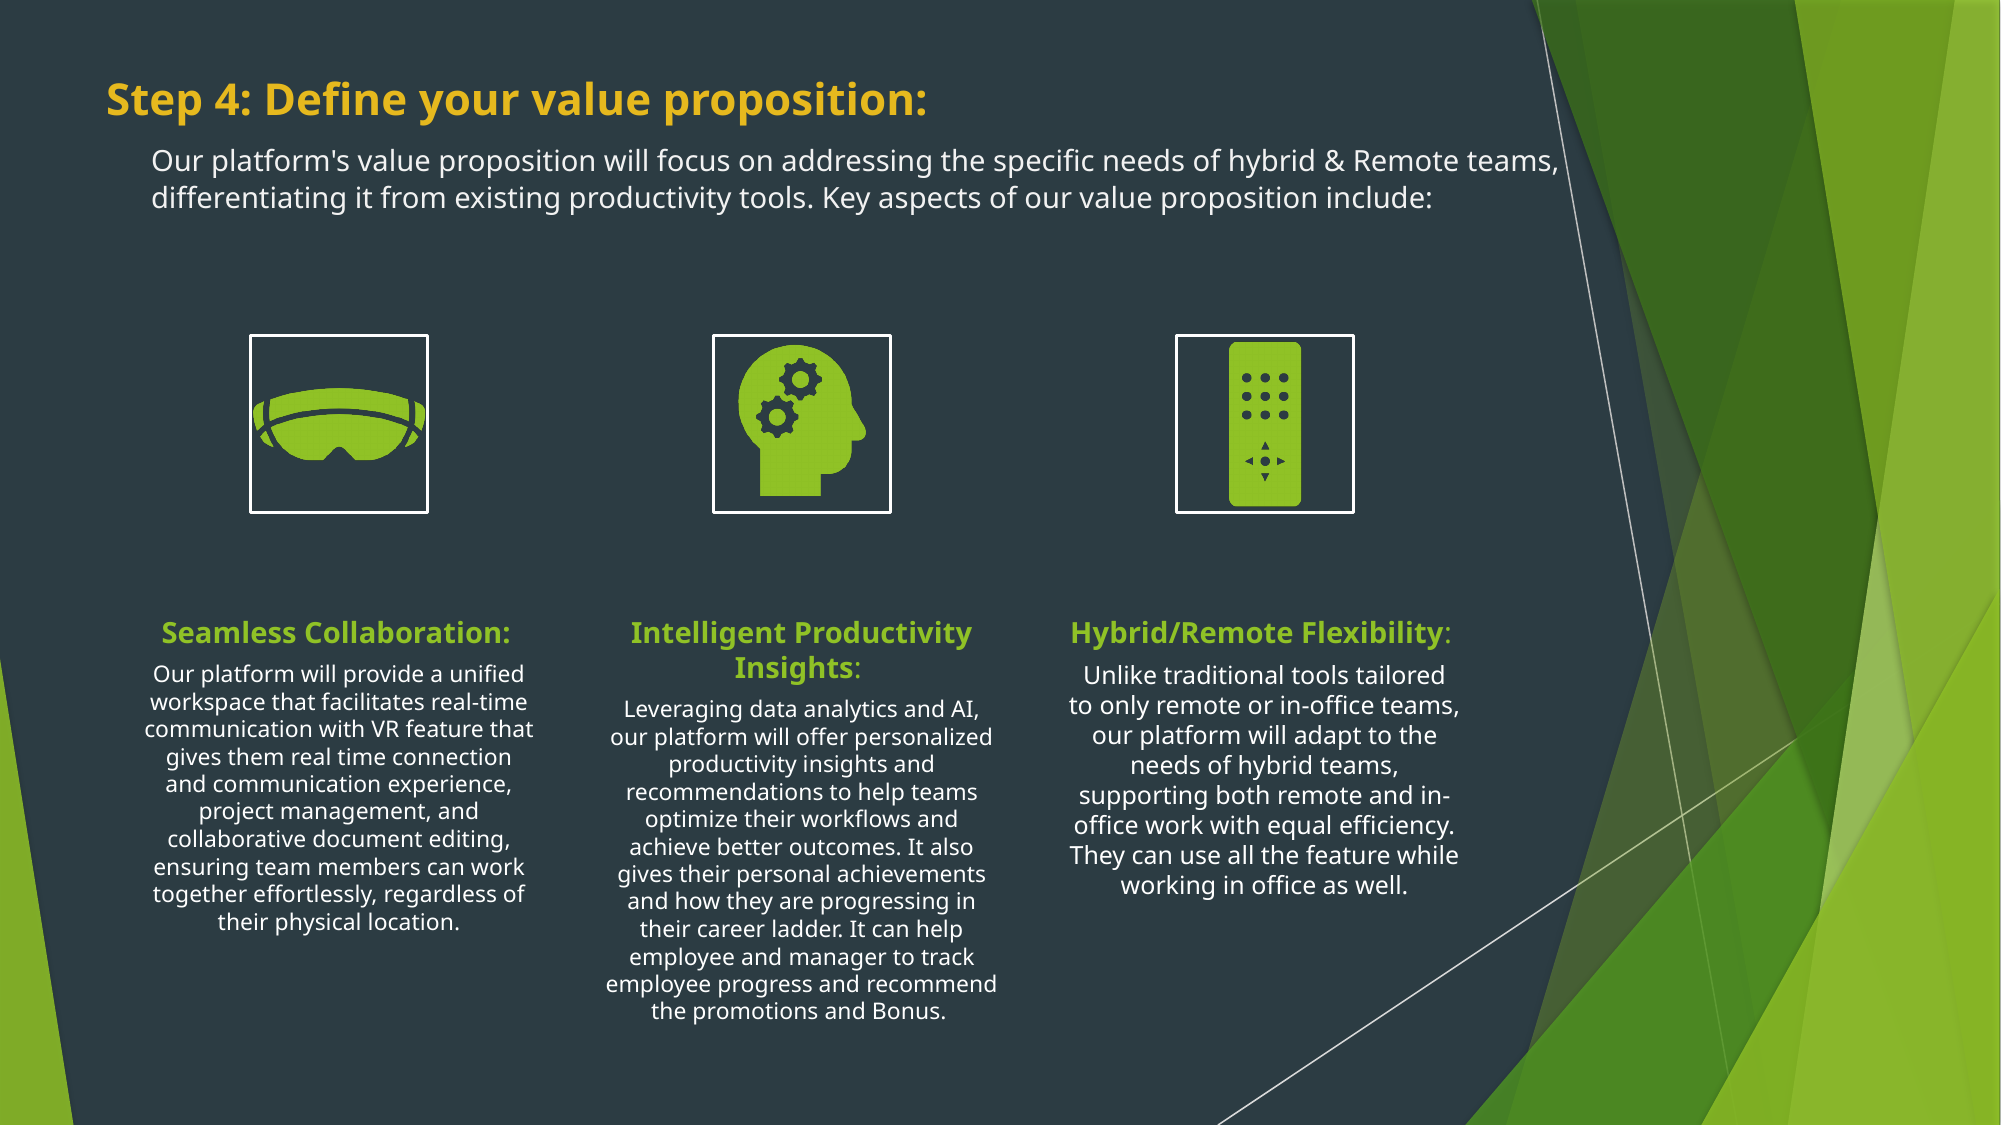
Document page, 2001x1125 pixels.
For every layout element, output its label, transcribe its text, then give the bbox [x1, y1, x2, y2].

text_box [127, 279, 1476, 1071]
text_box Our platform's value proposition will focus on addressing the specific needs of hybrid & Remote teams, differentiating it from existing productivity tools. Key aspects of our value proposition include: [61, 131, 1672, 222]
text_box Step 4: Define your value proposition: [91, 54, 1085, 131]
